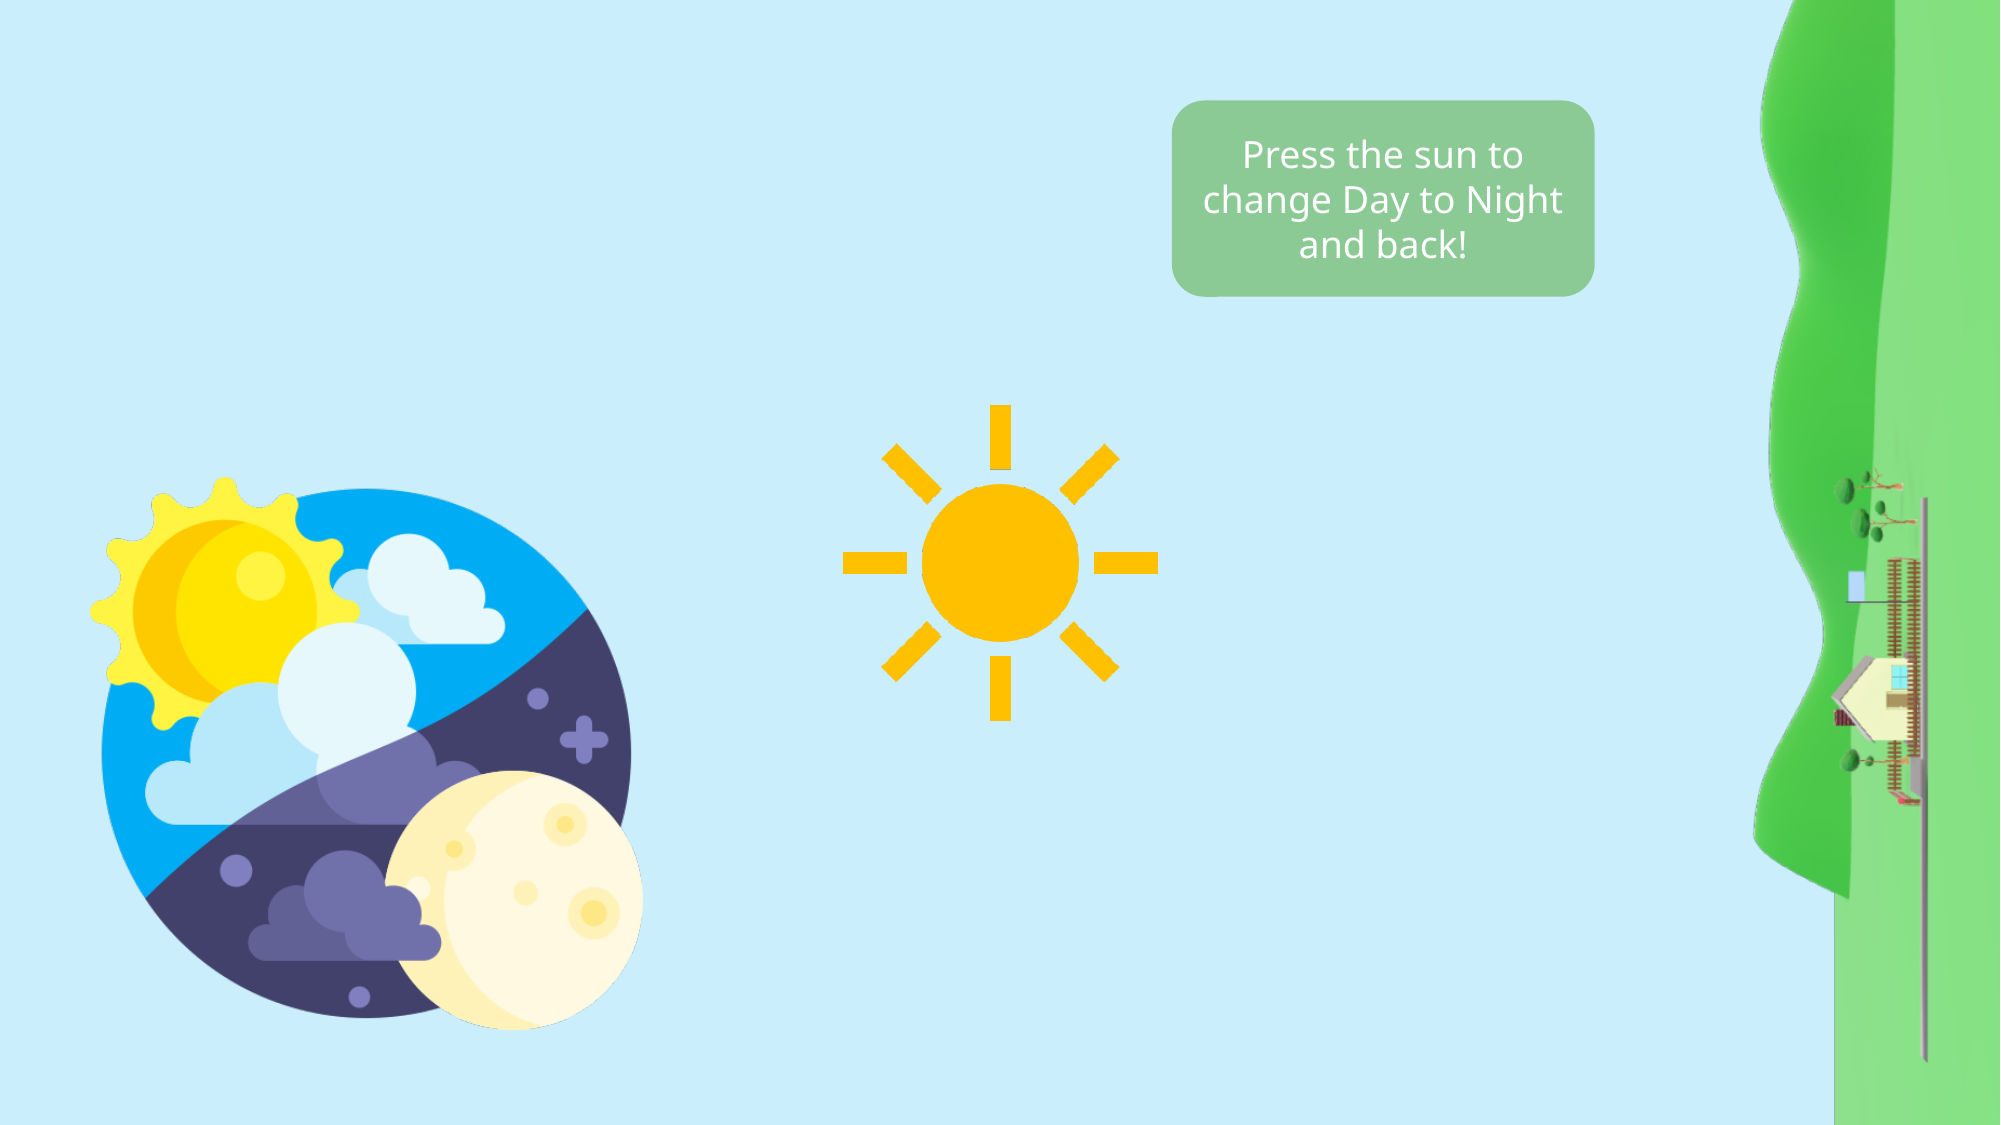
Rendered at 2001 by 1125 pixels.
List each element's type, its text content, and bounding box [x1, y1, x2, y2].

picture [89, 476, 644, 1031]
picture [827, 0, 2000, 1125]
text_box Press the sun to change Day to Night and back! [1171, 100, 1595, 297]
